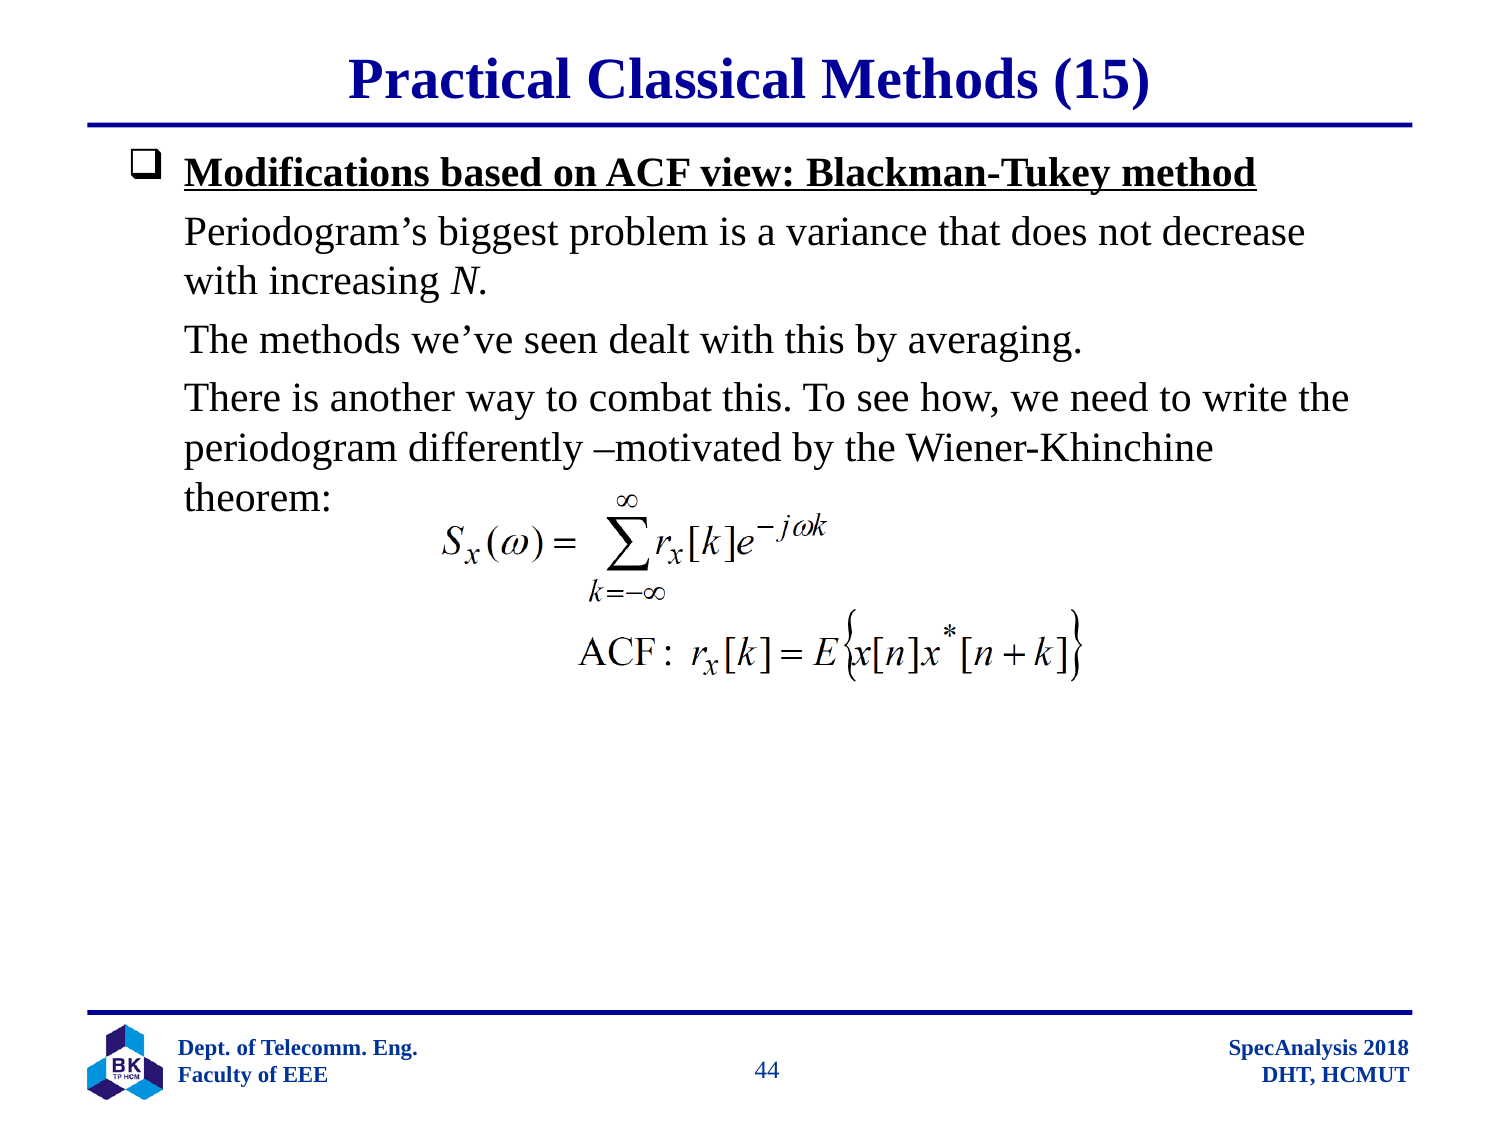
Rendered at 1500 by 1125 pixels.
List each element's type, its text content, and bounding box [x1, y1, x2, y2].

slide_number 44 [424, 1037, 976, 1101]
list Modifications based on ACF view: Blackman-Tukey method Periodogram’s biggest problem is a variance that does not decrease with increasing N. The methods we’ve seen dealt with this by averaging. There is another way to combat this. To see how, we need to write the periodogram differently –motivated by the Wiener-Khinchine theorem: [112, 137, 1388, 988]
picture [87, 1024, 163, 1100]
title Practical Classical Methods (15) [0, 37, 1500, 113]
picture [437, 487, 1088, 690]
